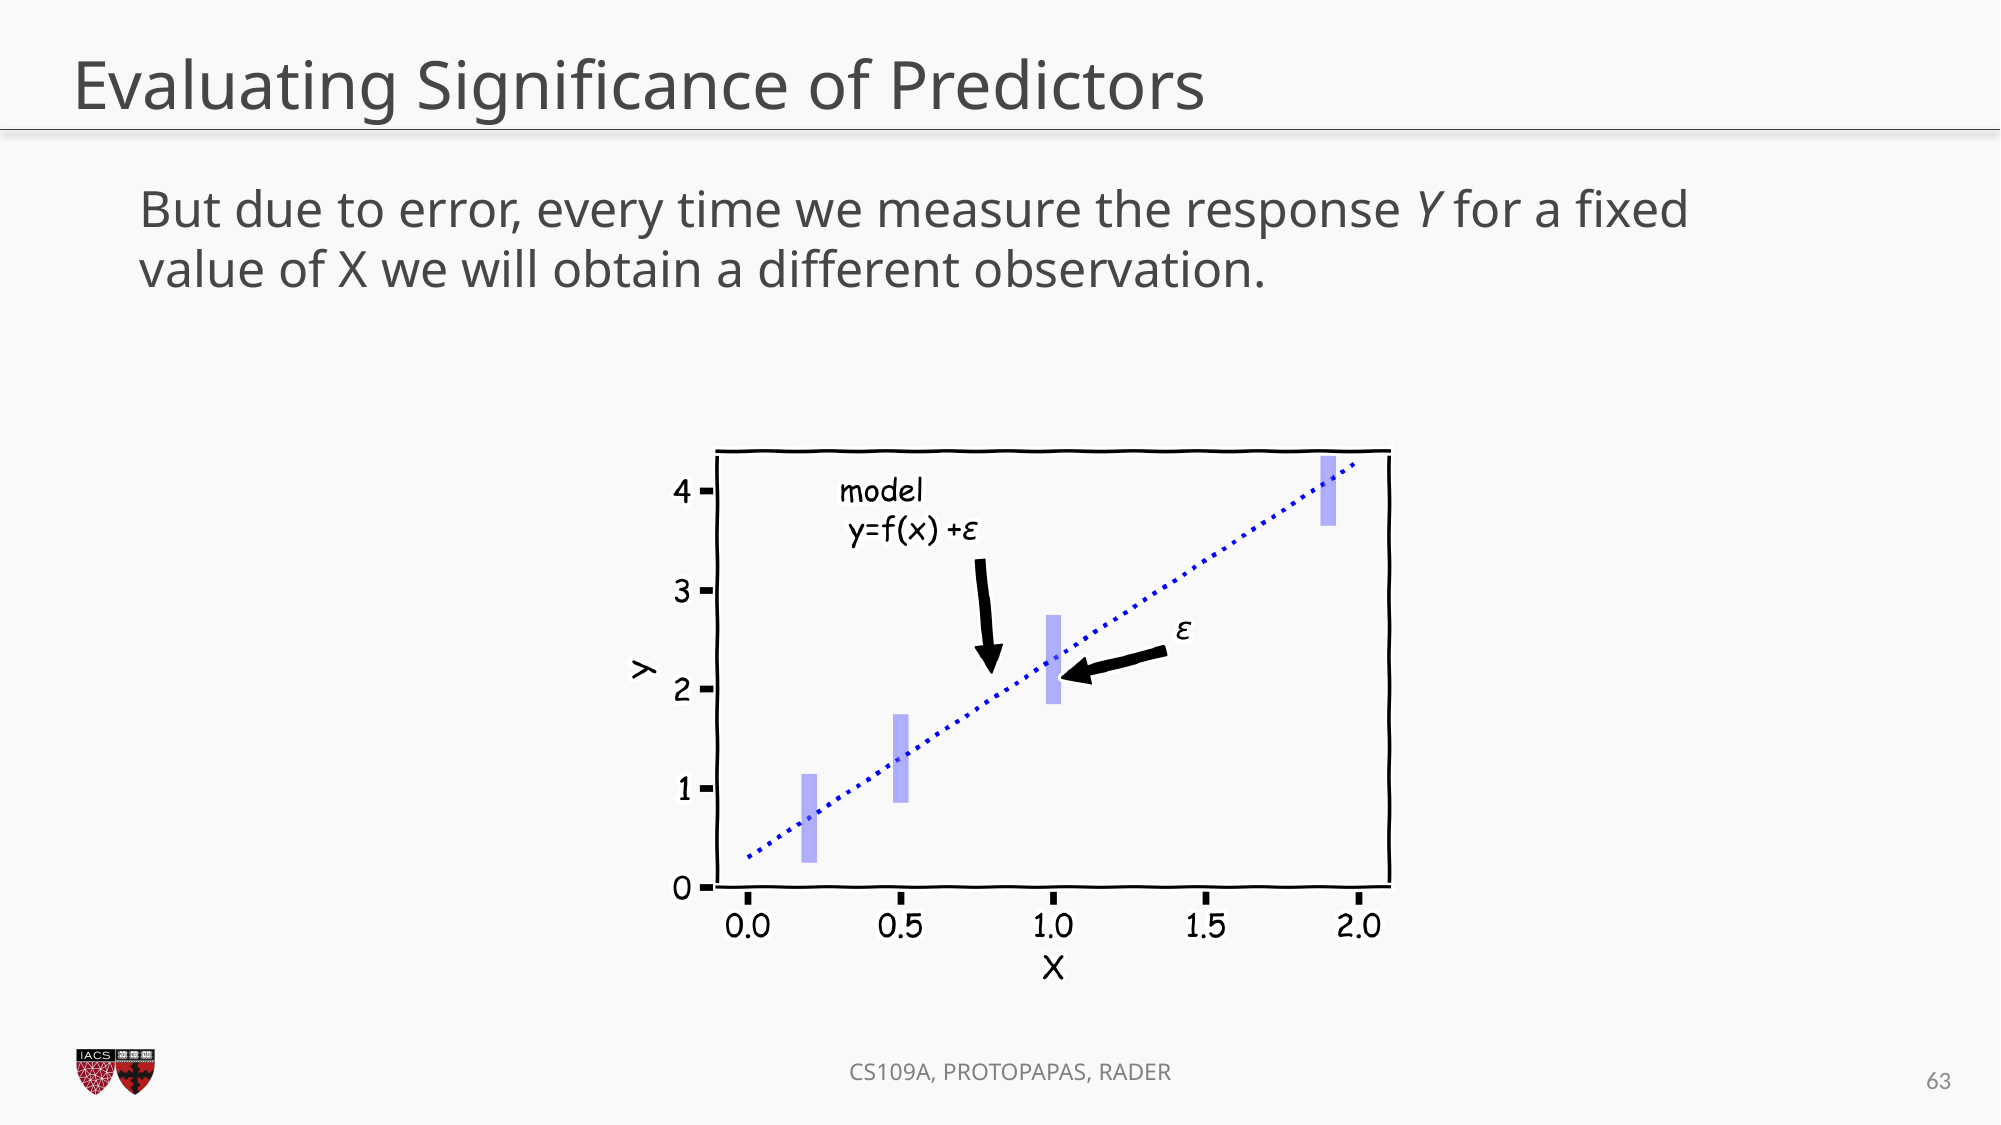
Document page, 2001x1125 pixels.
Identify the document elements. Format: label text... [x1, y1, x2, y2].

list But due to error, every time we measure the response Y for a fixed value of X we will obtain a different observation. [125, 169, 1820, 300]
picture [524, 374, 1486, 1016]
picture [75, 1049, 155, 1095]
title Evaluating Significance of Predictors [57, 35, 1943, 162]
slide_number 62 [1500, 1050, 1967, 1110]
